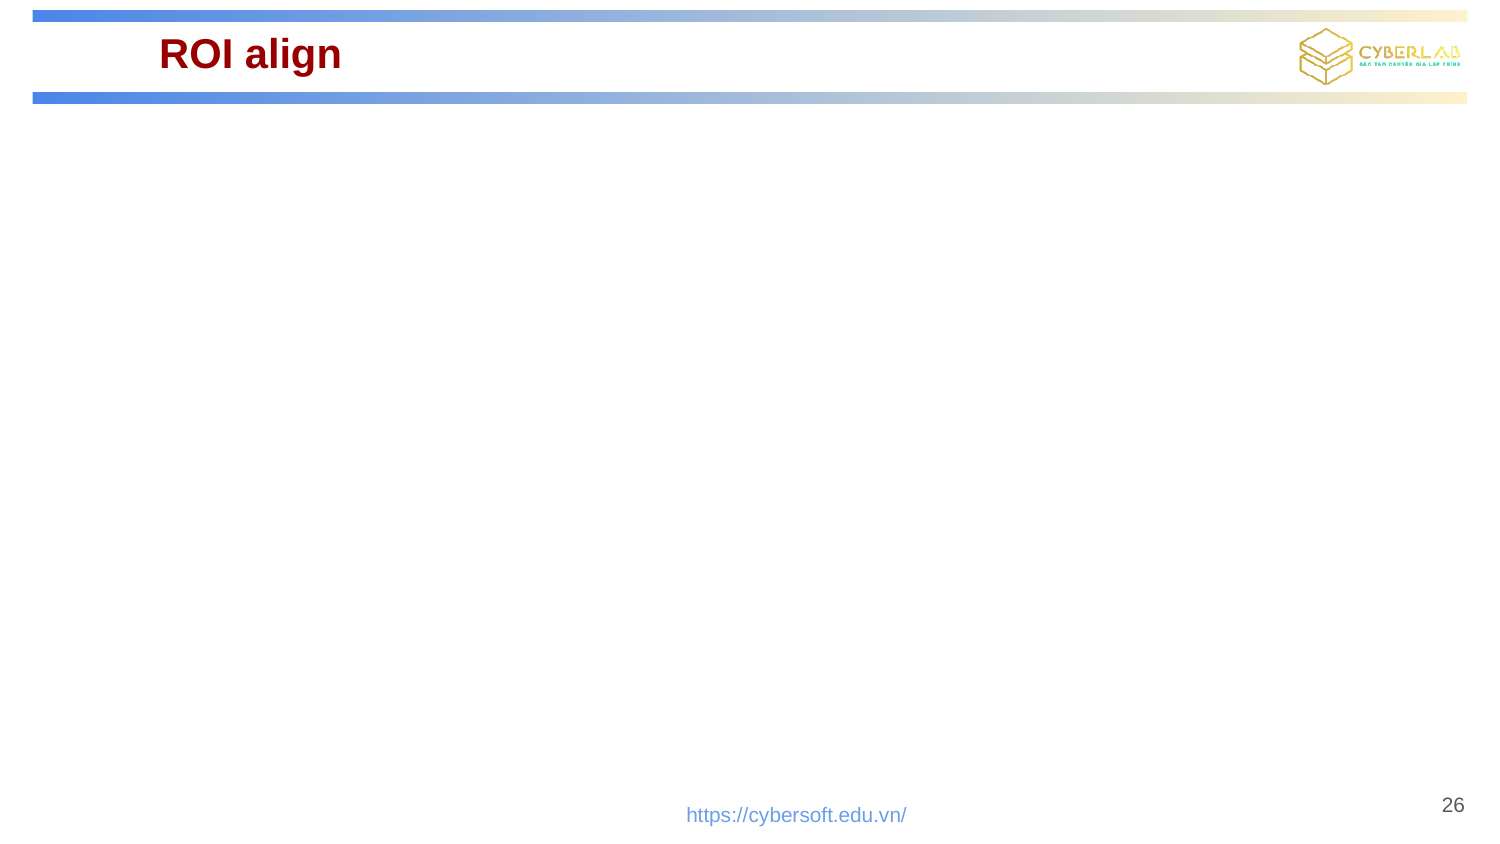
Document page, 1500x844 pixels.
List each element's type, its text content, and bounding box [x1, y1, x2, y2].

title ROI align [144, 12, 1449, 93]
picture [1449, 28, 1468, 85]
slide_number 26 [1389, 782, 1480, 830]
